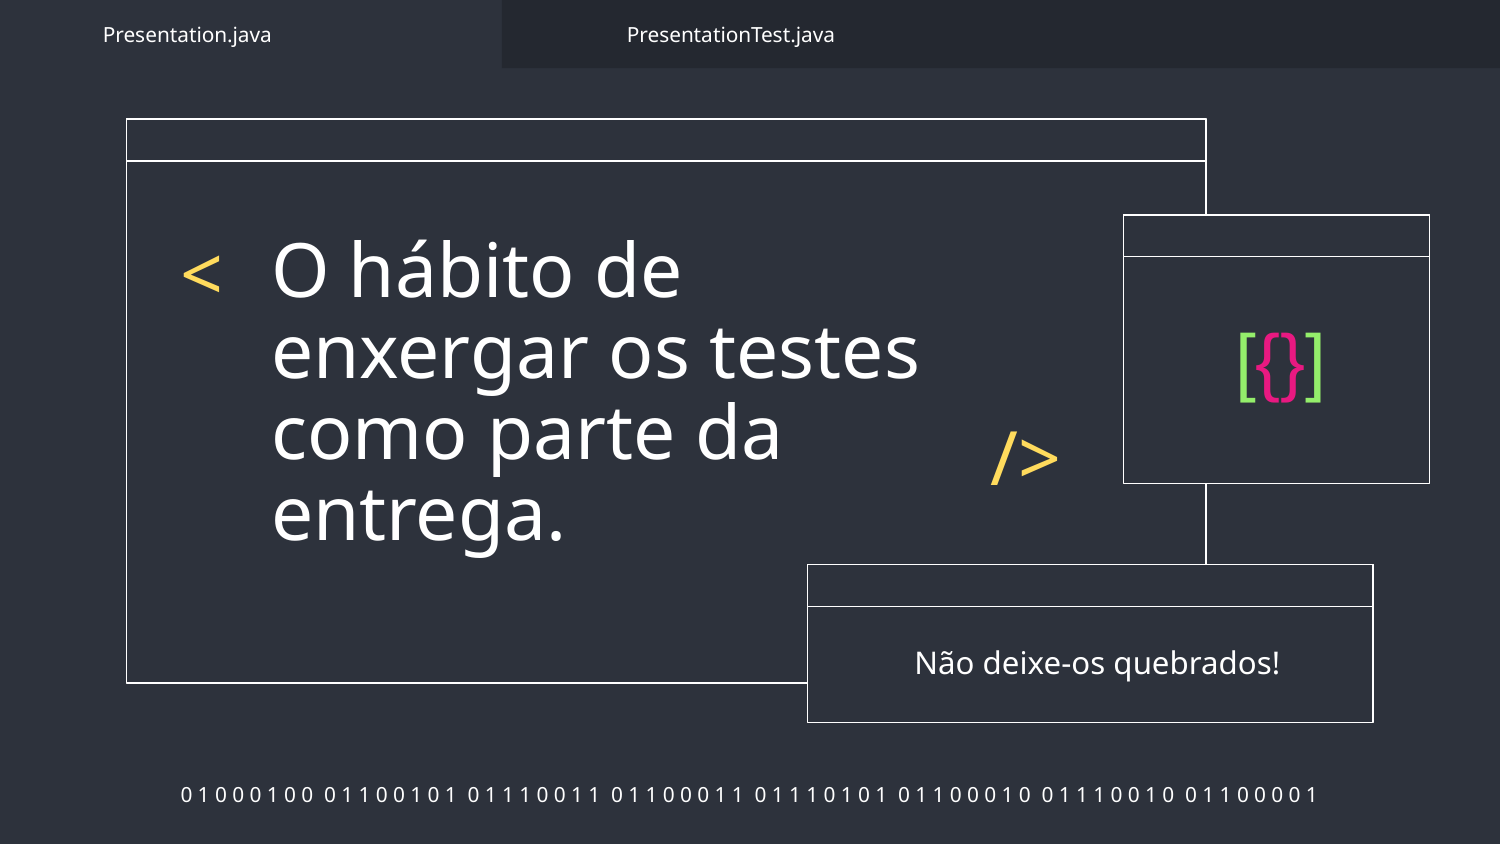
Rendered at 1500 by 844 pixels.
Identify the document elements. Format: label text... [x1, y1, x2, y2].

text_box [126, 118, 1207, 684]
text_box PresentationTest.java [611, 19, 940, 49]
text_box Presentation.java [87, 19, 416, 49]
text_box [807, 564, 1374, 723]
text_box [1123, 214, 1430, 484]
